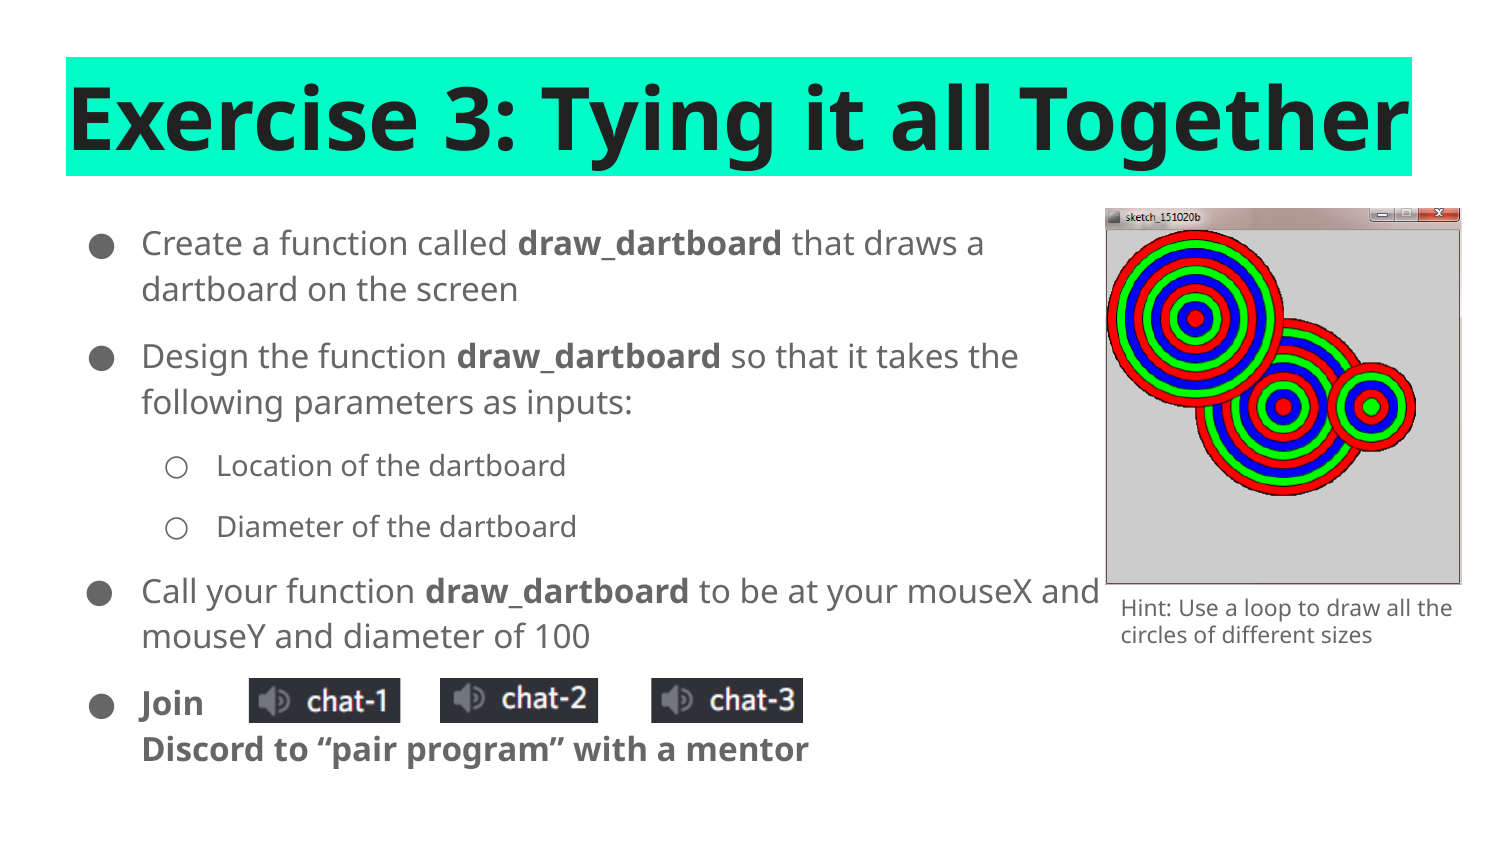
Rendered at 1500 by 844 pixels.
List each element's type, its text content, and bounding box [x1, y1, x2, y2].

title Exercise 3: Tying it all Together [51, 48, 1449, 180]
text_box Hint: Use a loop to draw all the circles of different sizes [1105, 585, 1500, 685]
picture [439, 678, 599, 723]
picture [651, 678, 804, 723]
picture [248, 678, 401, 723]
picture [1105, 208, 1462, 585]
list Create a function called draw_dartboard that draws a dartboard on the screen Design the function draw_dartboard so that it takes the following parameters as inputs: Location of the dartboard Diameter of the dartboard Call your function draw_dartboard to be at your mouseX and mouseY and diameter of 100 Join , , etc. on Discord to “pair program” with a mentor [51, 201, 1118, 835]
